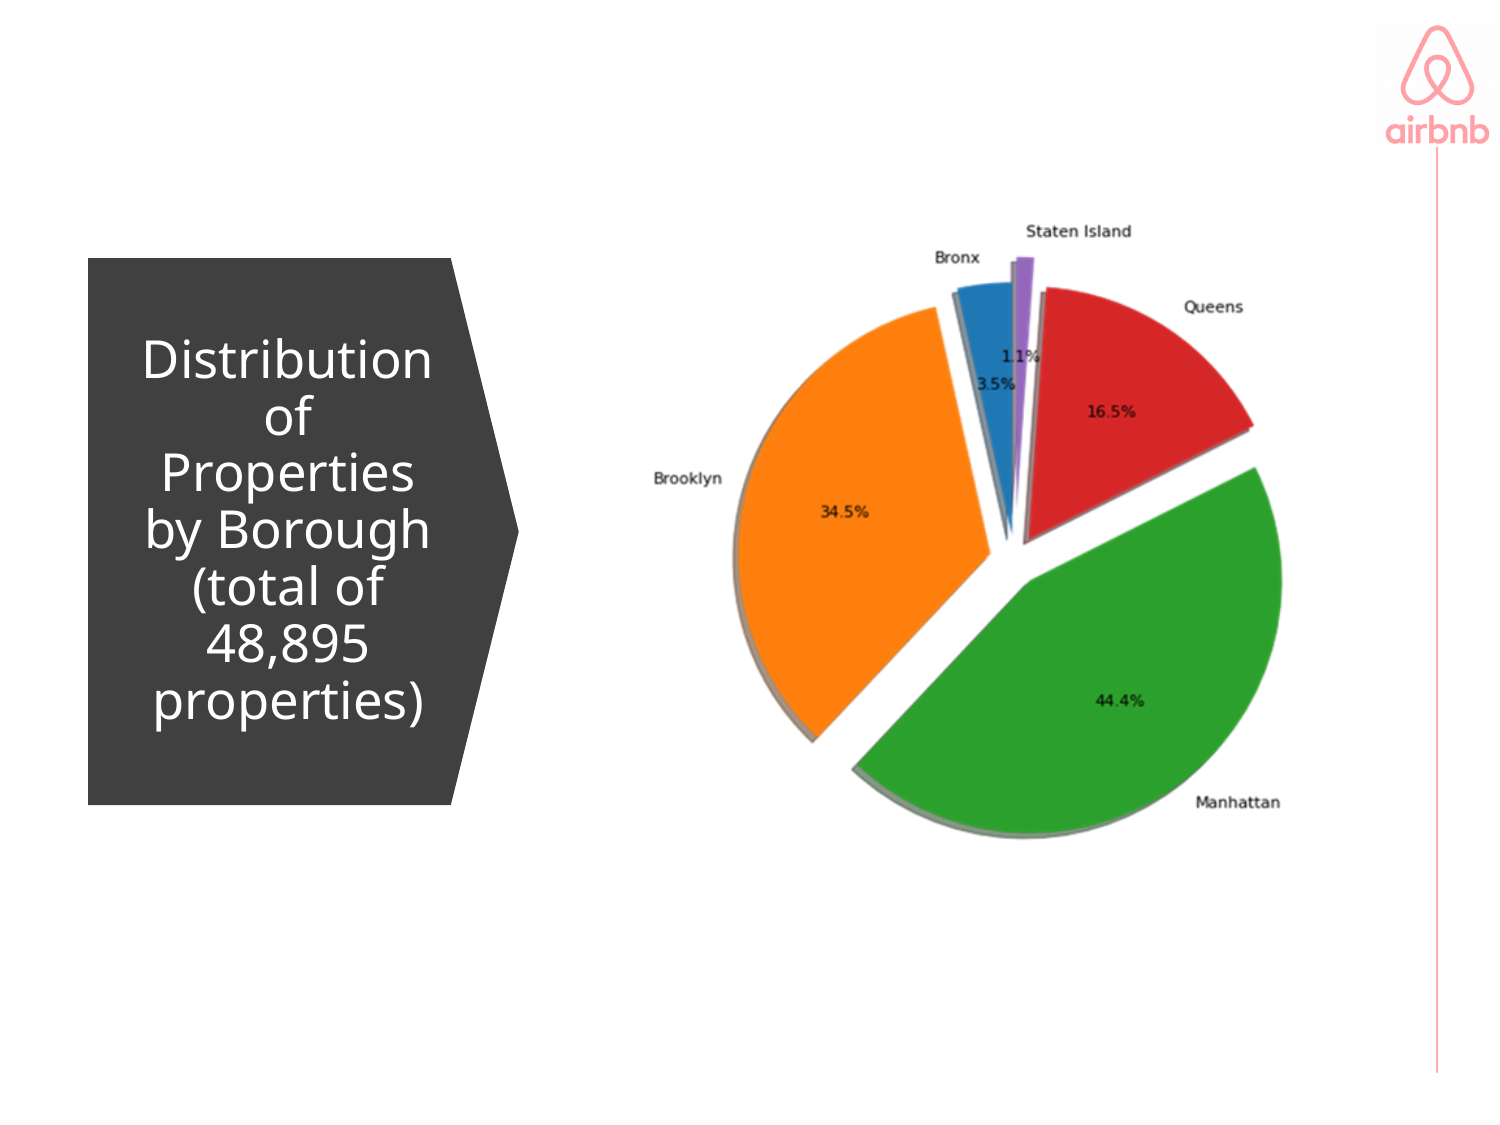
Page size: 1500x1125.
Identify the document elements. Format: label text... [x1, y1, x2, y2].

picture [1374, 20, 1500, 148]
title Distribution of Properties by Borough (total of 48,895 properties) [126, 322, 450, 741]
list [587, 144, 1422, 981]
text_box [87, 257, 520, 807]
